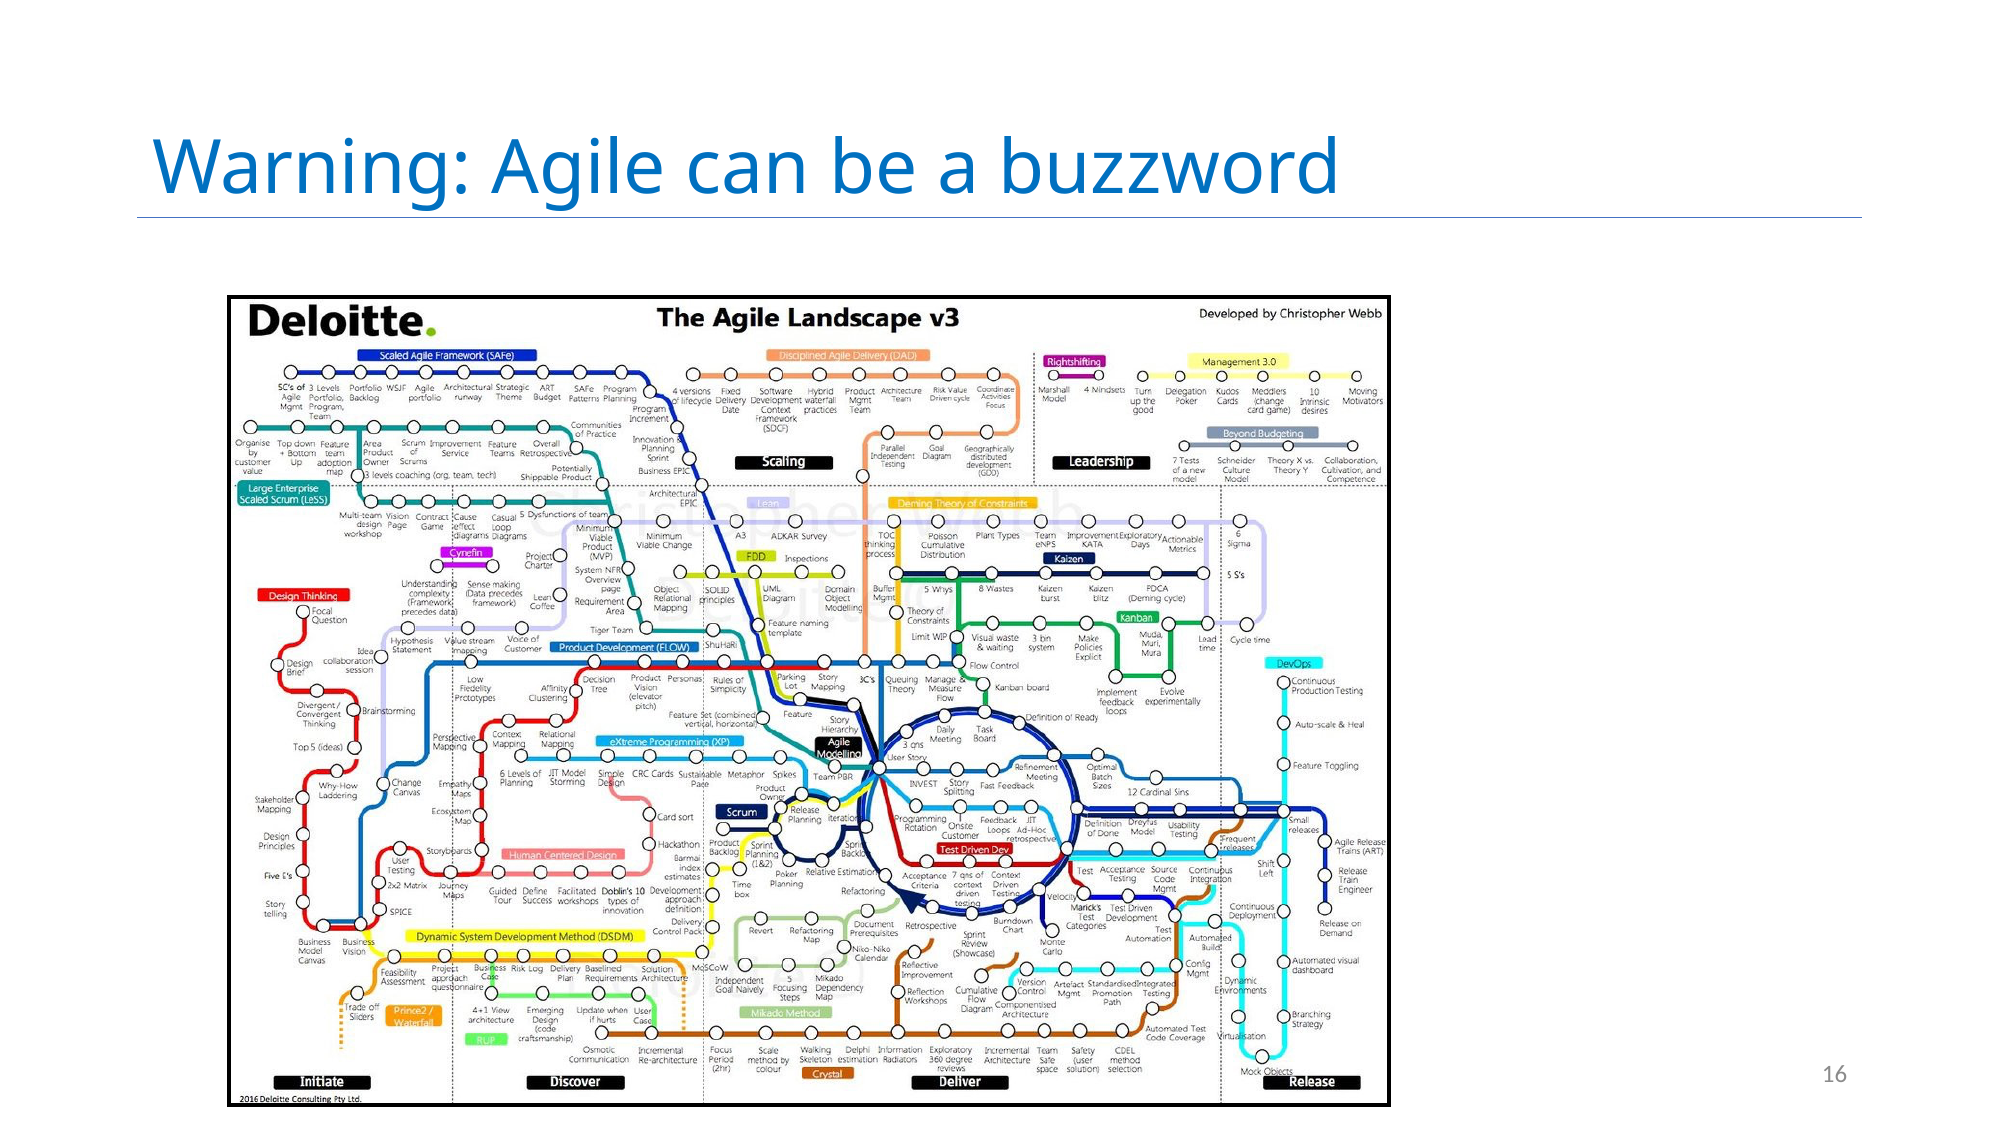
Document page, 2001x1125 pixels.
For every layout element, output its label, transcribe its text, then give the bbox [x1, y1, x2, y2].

picture [231, 299, 1387, 1103]
slide_number 16 [1412, 1042, 1863, 1103]
title Warning: Agile can be a buzzword [137, 0, 1863, 218]
